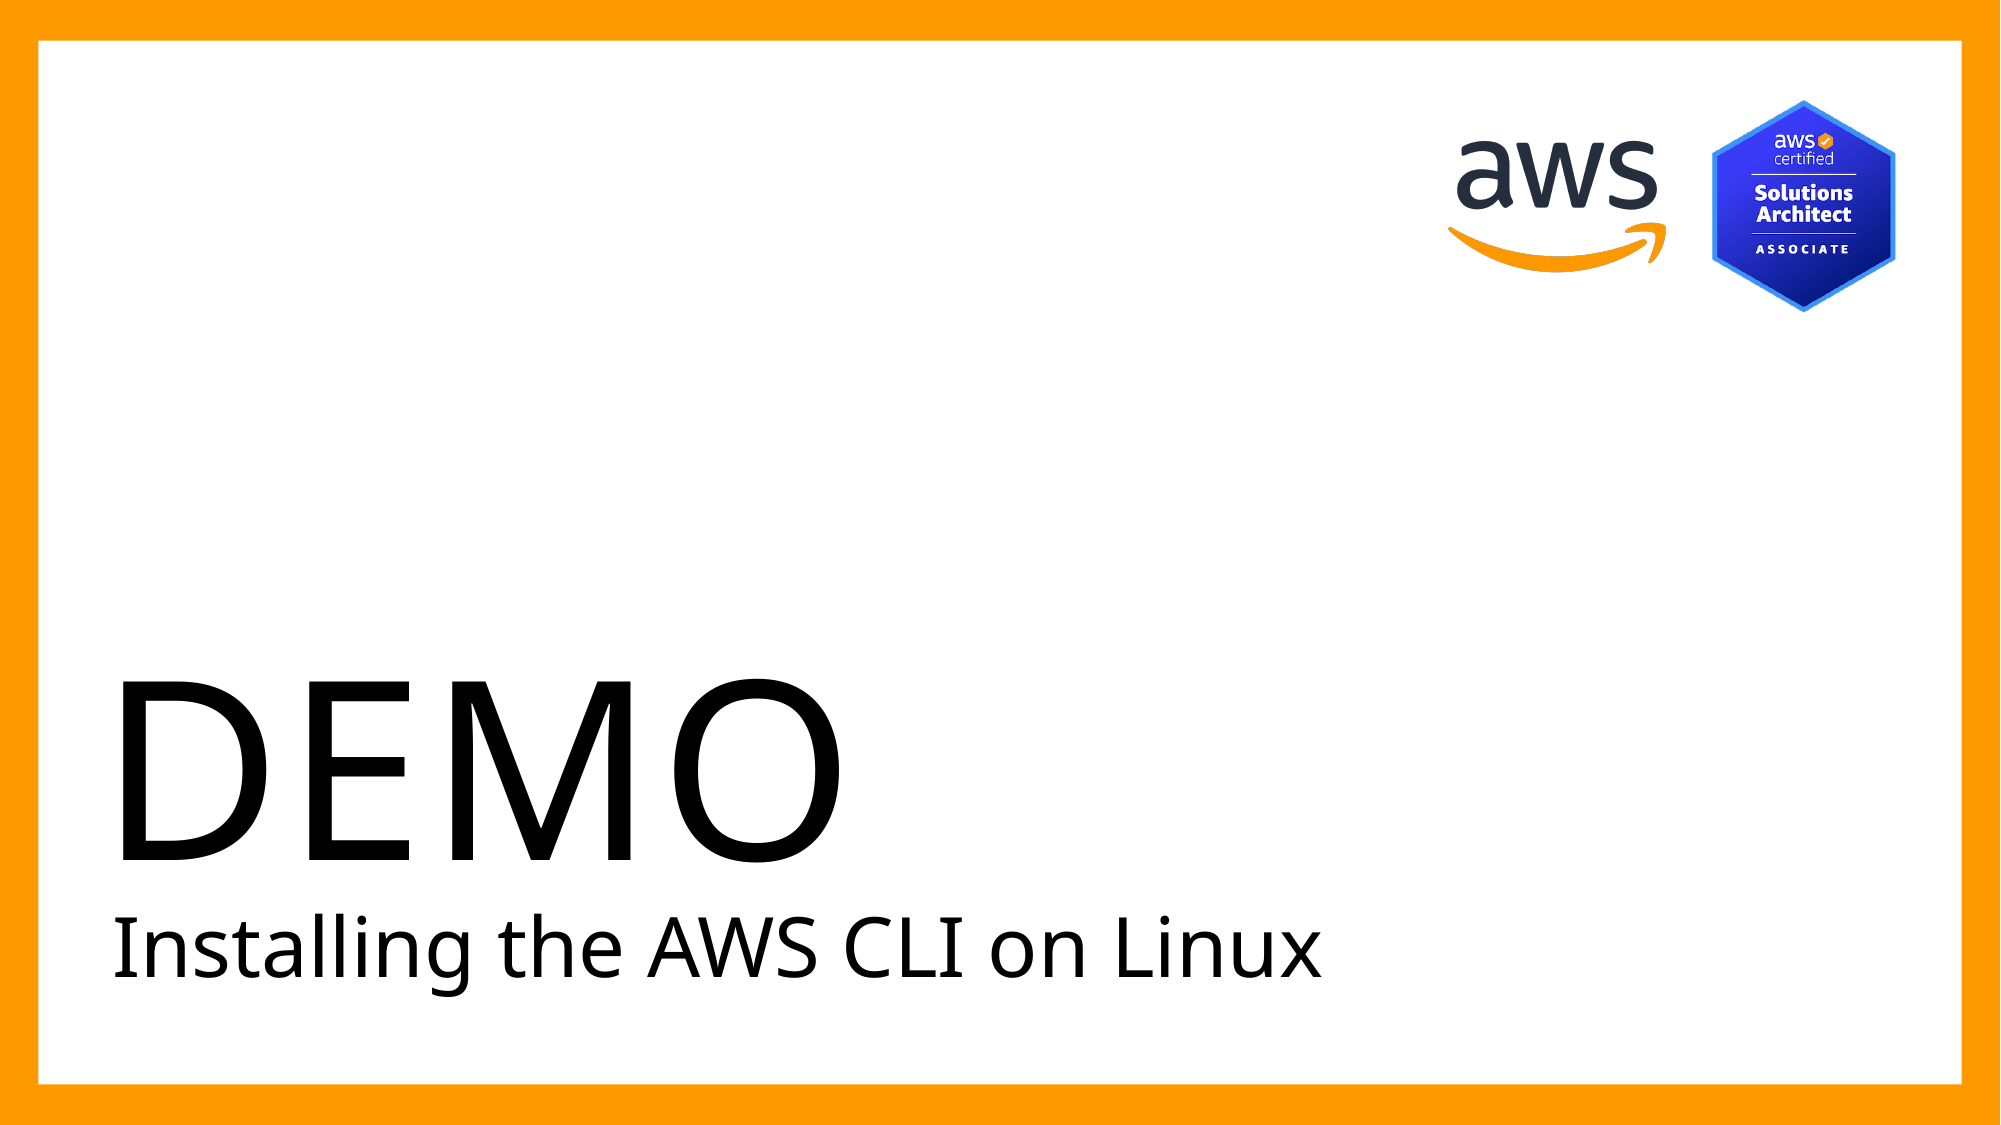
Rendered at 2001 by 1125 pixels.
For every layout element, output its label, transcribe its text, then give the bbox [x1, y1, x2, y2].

text_box DEMO [84, 640, 1962, 919]
text_box [37, 39, 1963, 1085]
picture [1447, 140, 1667, 273]
picture [1701, 97, 1912, 315]
text_box Installing the AWS CLI on Linux [97, 858, 1815, 1031]
